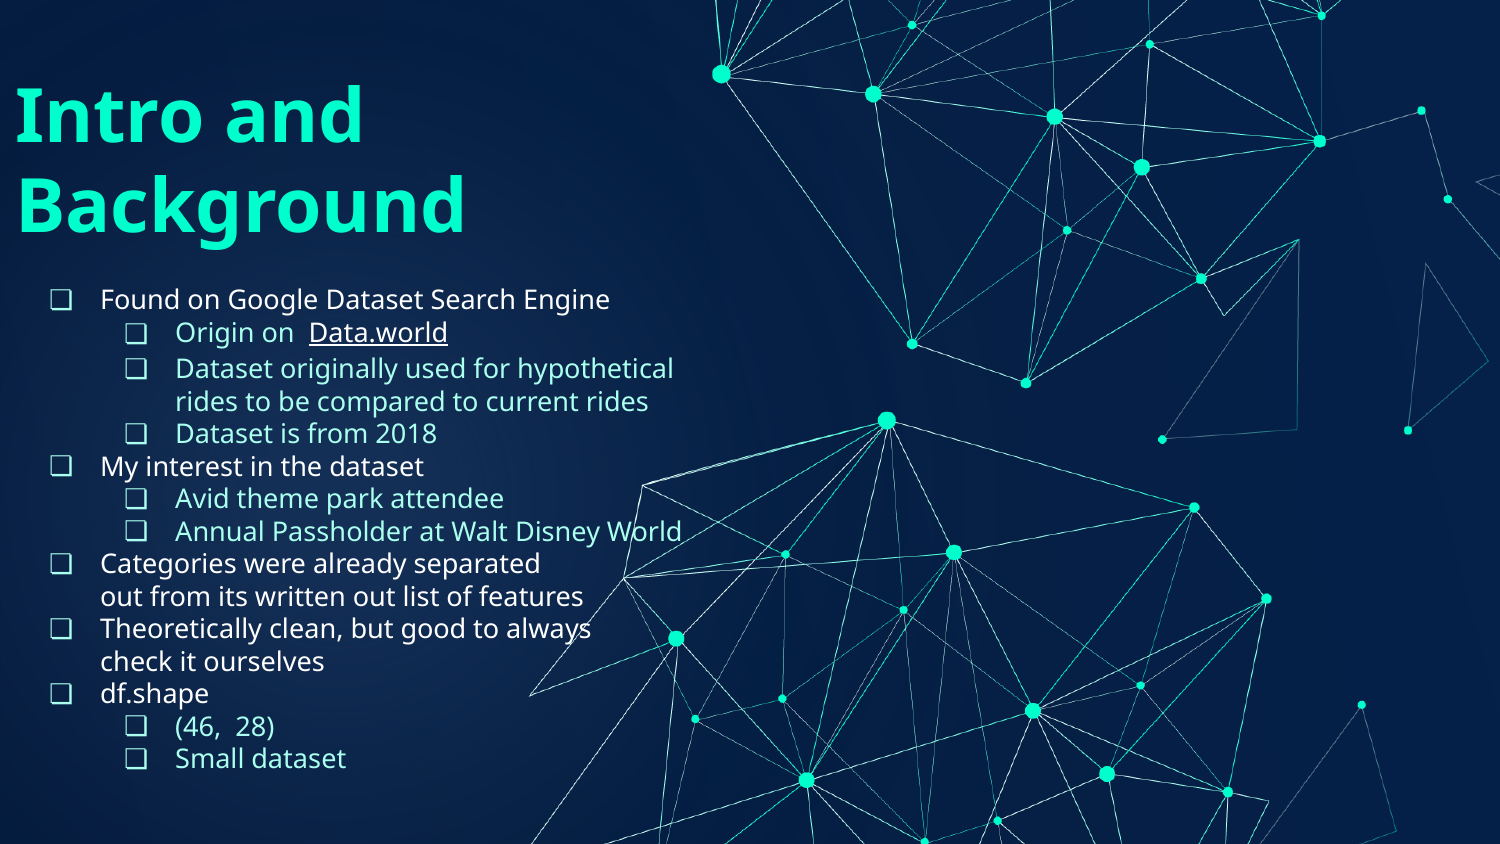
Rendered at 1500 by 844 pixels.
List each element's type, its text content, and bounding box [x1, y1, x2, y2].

subtitle Found on Google Dataset Search Engine Origin on Data.world Dataset originally used for hypothetical rides to be compared to current rides Dataset is from 2018 My interest in the dataset Avid theme park attendee Annual Passholder at Walt Disney World Categories were already separated out from its written out list of features Theoretically clean, but good to always check it ourselves df.shape (46, 28) Small dataset [10, 267, 704, 802]
picture [0, 0, 1500, 844]
title Intro and Background [0, 0, 853, 316]
